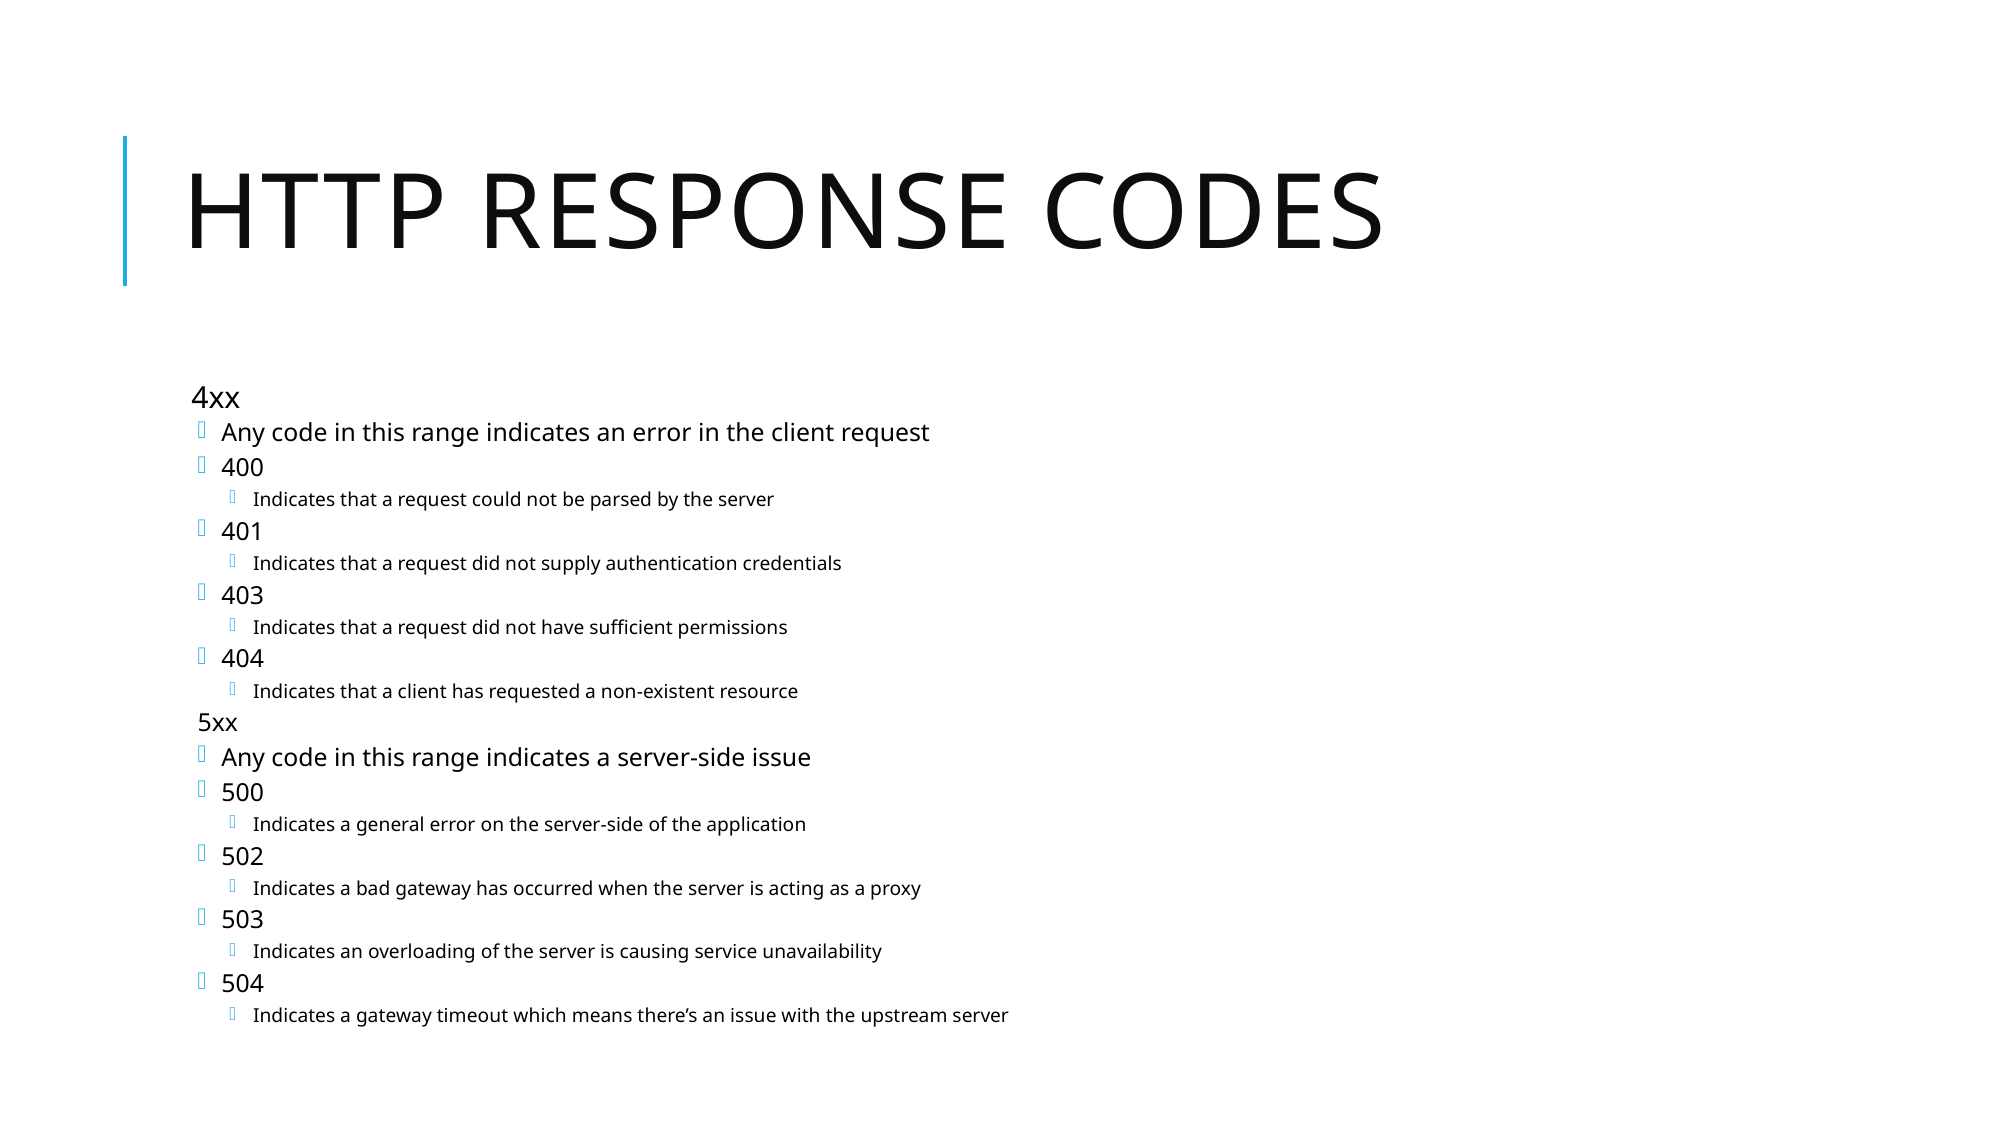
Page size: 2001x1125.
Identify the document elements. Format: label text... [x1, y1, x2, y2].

title HTTP Response Codes [168, 96, 1763, 342]
list 4xx Any code in this range indicates an error in the client request 400 Indicates that a request could not be parsed by the server 401 Indicates that a request did not supply authentication credentials 403 Indicates that a request did not have sufficient permissions 404 Indicates that a client has requested a non-existent resource 5xx Any code in this range indicates a server-side issue 500 Indicates a general error on the server-side of the application 502 Indicates a bad gateway has occurred when the server is acting as a proxy 503 Indicates an overloading of the server is causing service unavailability 504 Indicates a gateway timeout which means there’s an issue with the upstream server [168, 375, 1763, 1035]
